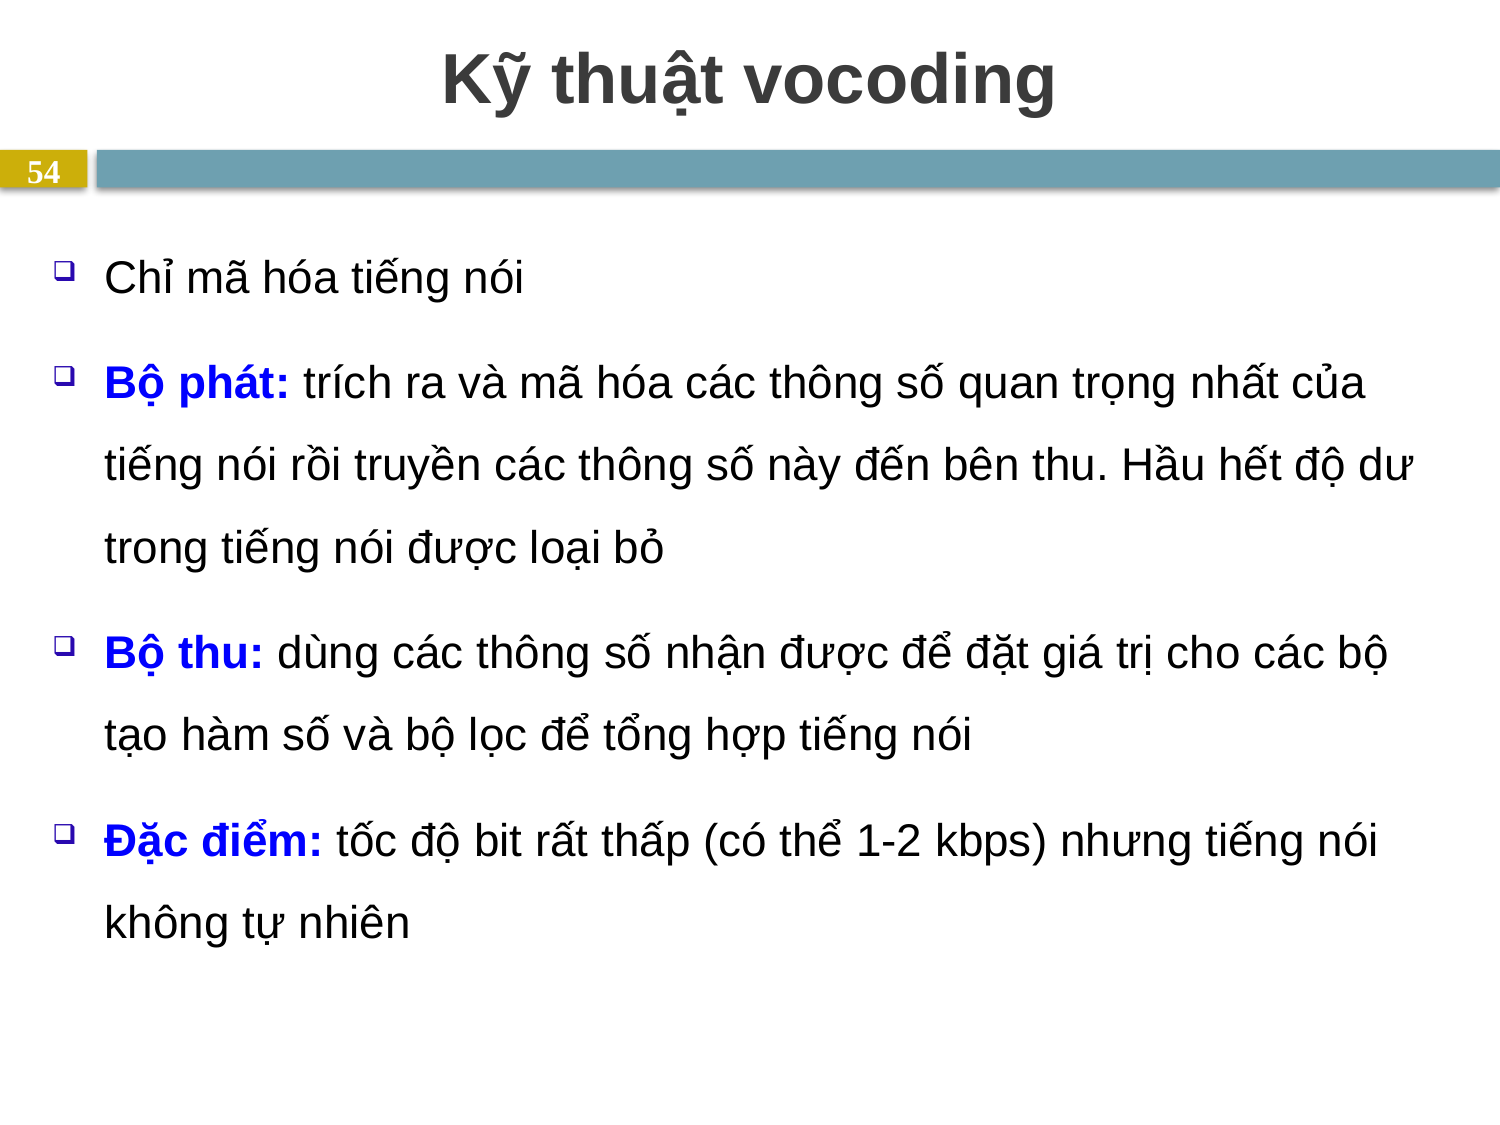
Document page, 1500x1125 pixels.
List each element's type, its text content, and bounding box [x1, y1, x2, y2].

title Kỹ thuật vocoding [0, 12, 1500, 138]
list Chỉ mã hóa tiếng nói Bộ phát: trích ra và mã hóa các thông số quan trọng nhất của tiếng nói rồi truyền các thông số này đến bên thu. Hầu hết độ dư trong tiếng nói được loại bỏ Bộ thu: dùng các thông số nhận được để đặt giá trị cho các bộ tạo hàm số và bộ lọc để tổng hợp tiếng nói Đặc điểm: tốc độ bit rất thấp (có thể 1-2 kbps) nhưng tiếng nói không tự nhiên [37, 212, 1463, 540]
list Chỉ mã hóa tiếng nói Bộ phát: trích ra và mã hóa các thông số quan trọng nhất của tiếng nói rồi truyền các thông số này đến bên thu. Hầu hết độ dư trong tiếng nói được loại bỏ Bộ thu: dùng các thông số nhận được để đặt giá trị cho các bộ tạo hàm số và bộ lọc để tổng hợp tiếng nói Đặc điểm: tốc độ bit rất thấp (có thể 1-2 kbps) nhưng tiếng nói không tự nhiên [37, 550, 1463, 1050]
slide_number 54 [0, 149, 88, 191]
